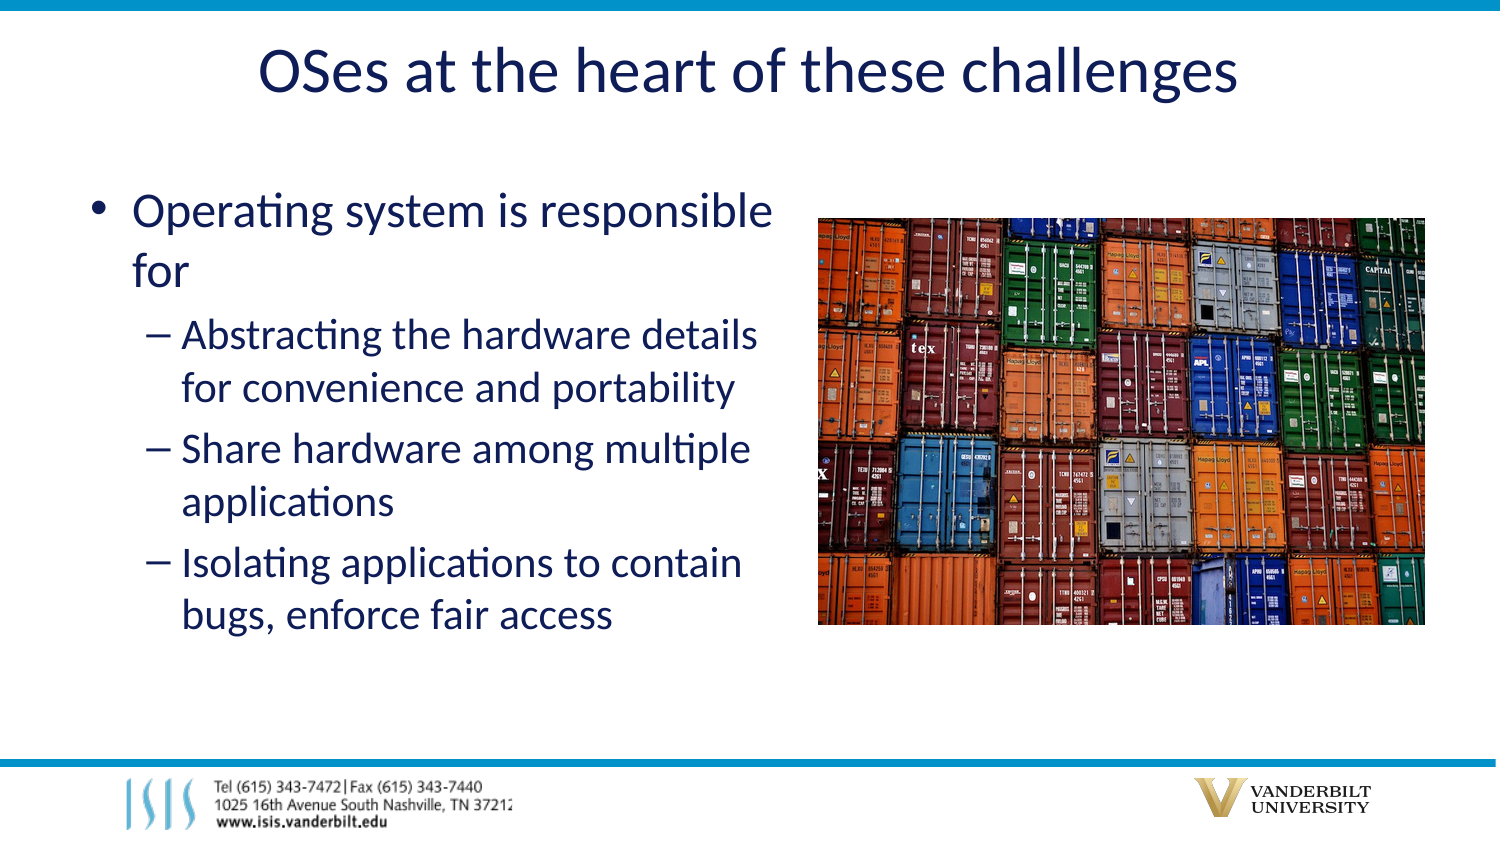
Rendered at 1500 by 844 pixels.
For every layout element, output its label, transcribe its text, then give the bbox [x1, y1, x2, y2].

list Operating system is responsible for Abstracting the hardware details for convenience and portability Share hardware among multiple applications Isolating applications to contain bugs, enforce fair access [75, 169, 801, 685]
picture [817, 218, 1426, 625]
picture [1194, 778, 1371, 817]
title OSes at the heart of these challenges [75, 19, 1425, 114]
